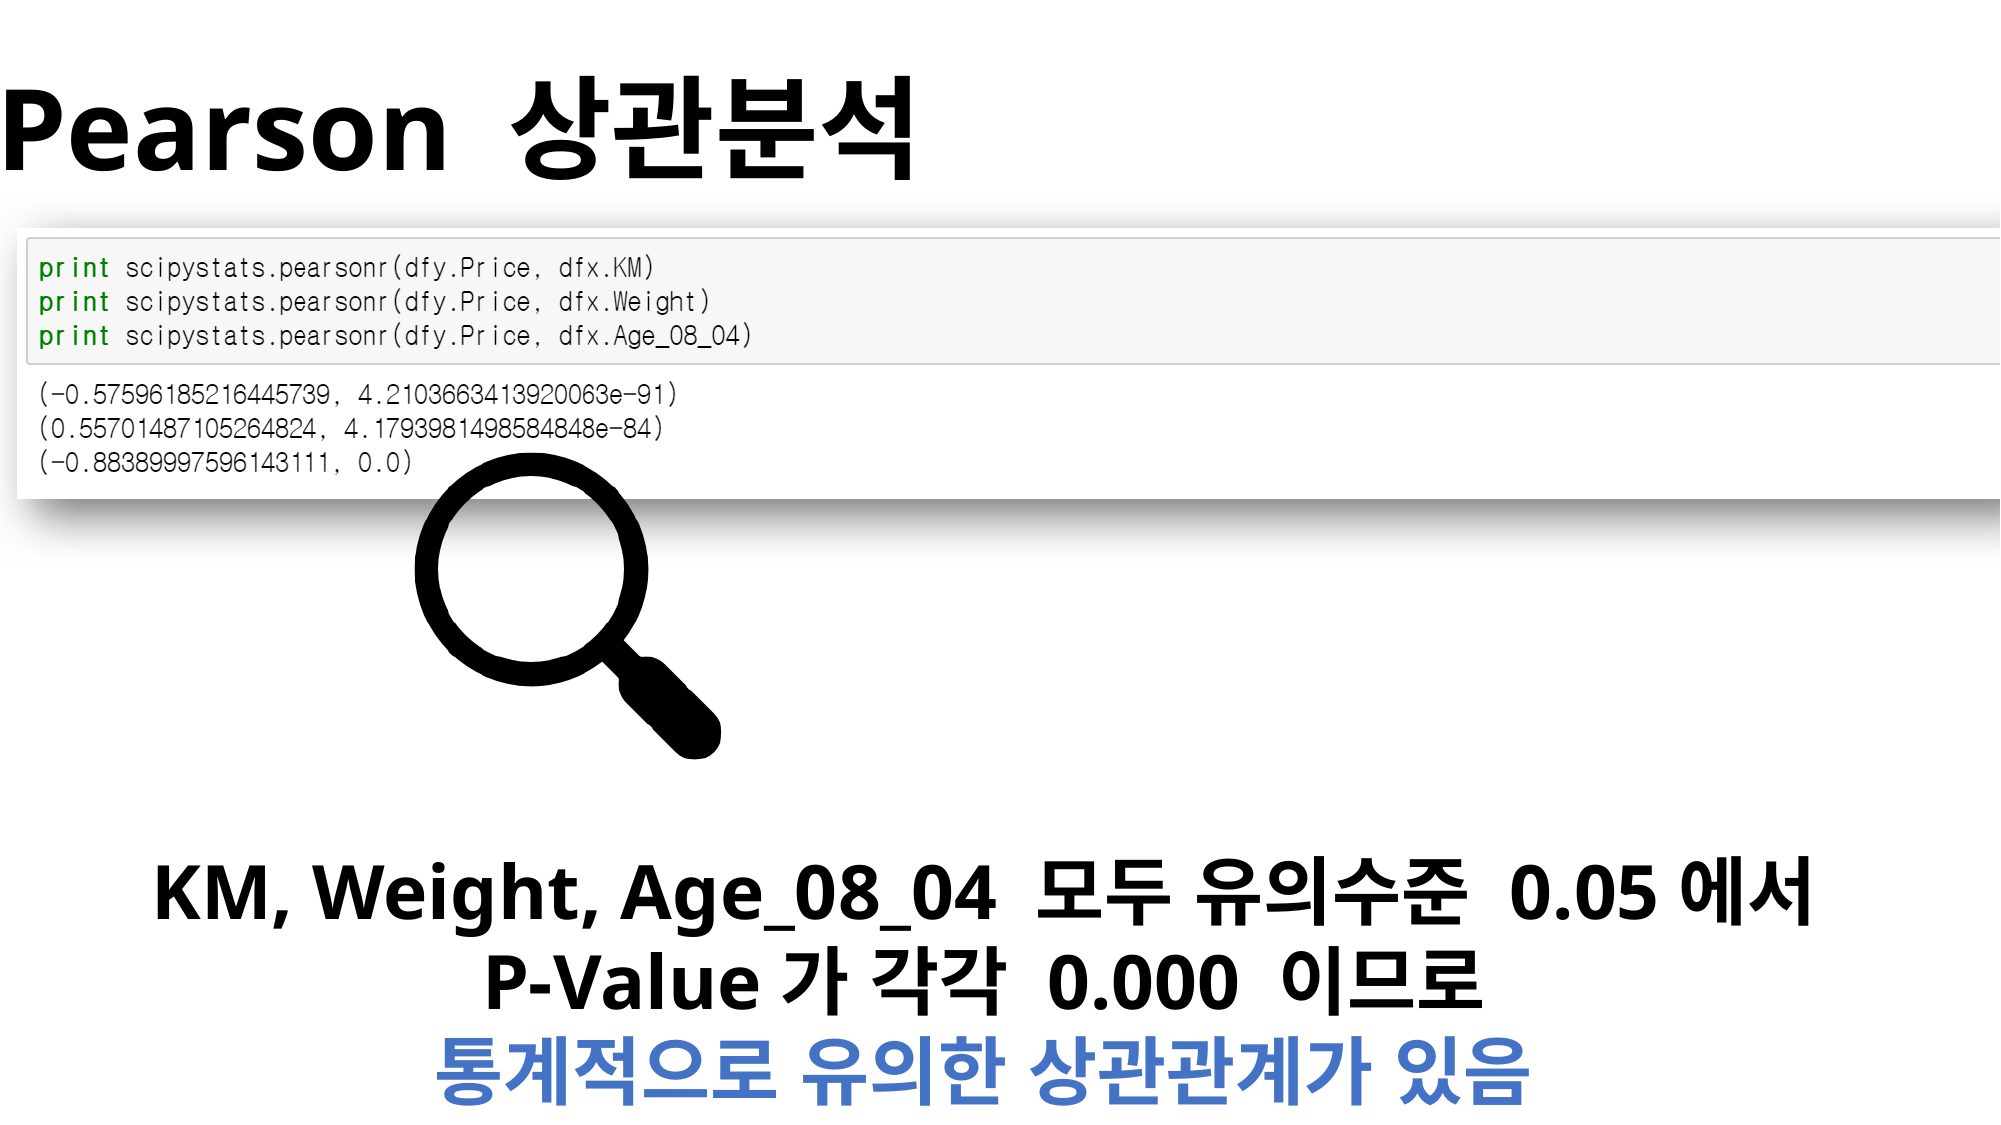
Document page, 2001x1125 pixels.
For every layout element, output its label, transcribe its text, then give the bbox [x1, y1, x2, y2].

text_box KM, Weight, Age_08_04 모두 유의수준 0.05에서 P-Value가 각각 0.000 이므로 통계적으로 유의한 상관관계가 있음 [17, 837, 1951, 1122]
text_box Pearson 상관분석 [0, 50, 938, 201]
picture [17, 227, 2000, 792]
